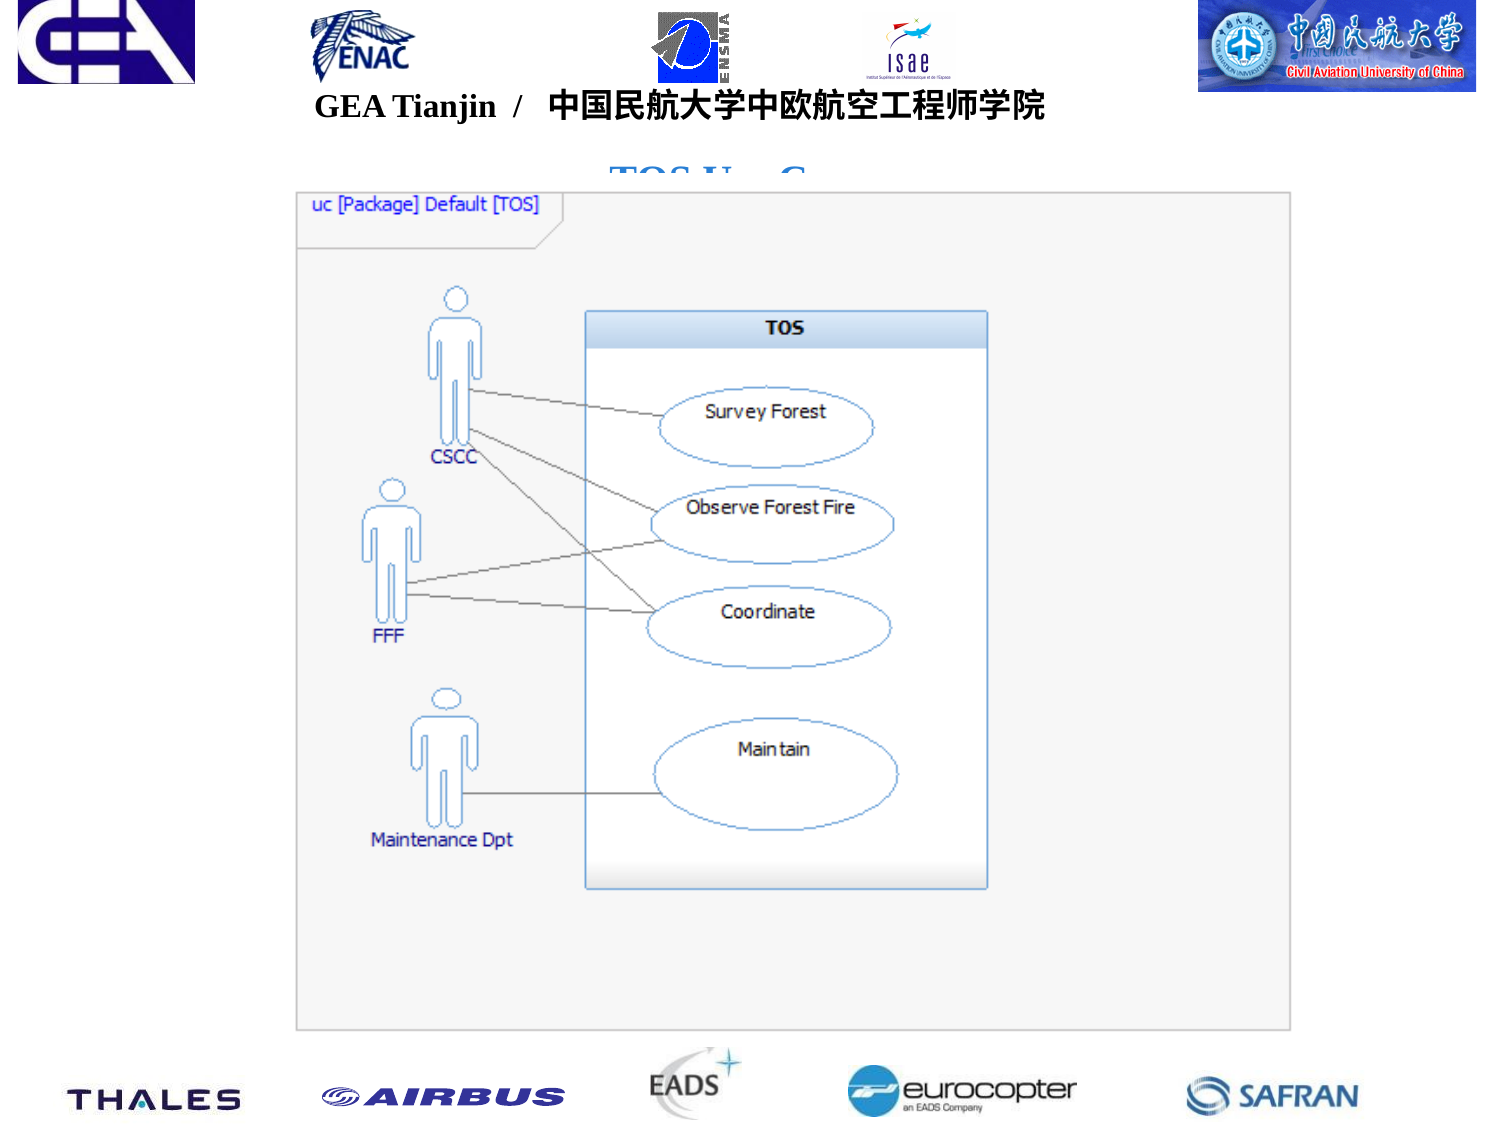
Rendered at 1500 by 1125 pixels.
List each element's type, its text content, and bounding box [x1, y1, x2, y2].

picture [1170, 1070, 1375, 1122]
picture [277, 172, 1308, 1120]
picture [1198, 0, 1477, 92]
picture [17, 0, 195, 84]
picture [862, 12, 956, 85]
title TOS Use Case [99, 136, 1375, 219]
picture [848, 1065, 1077, 1117]
picture [53, 1075, 254, 1125]
picture [310, 10, 416, 83]
